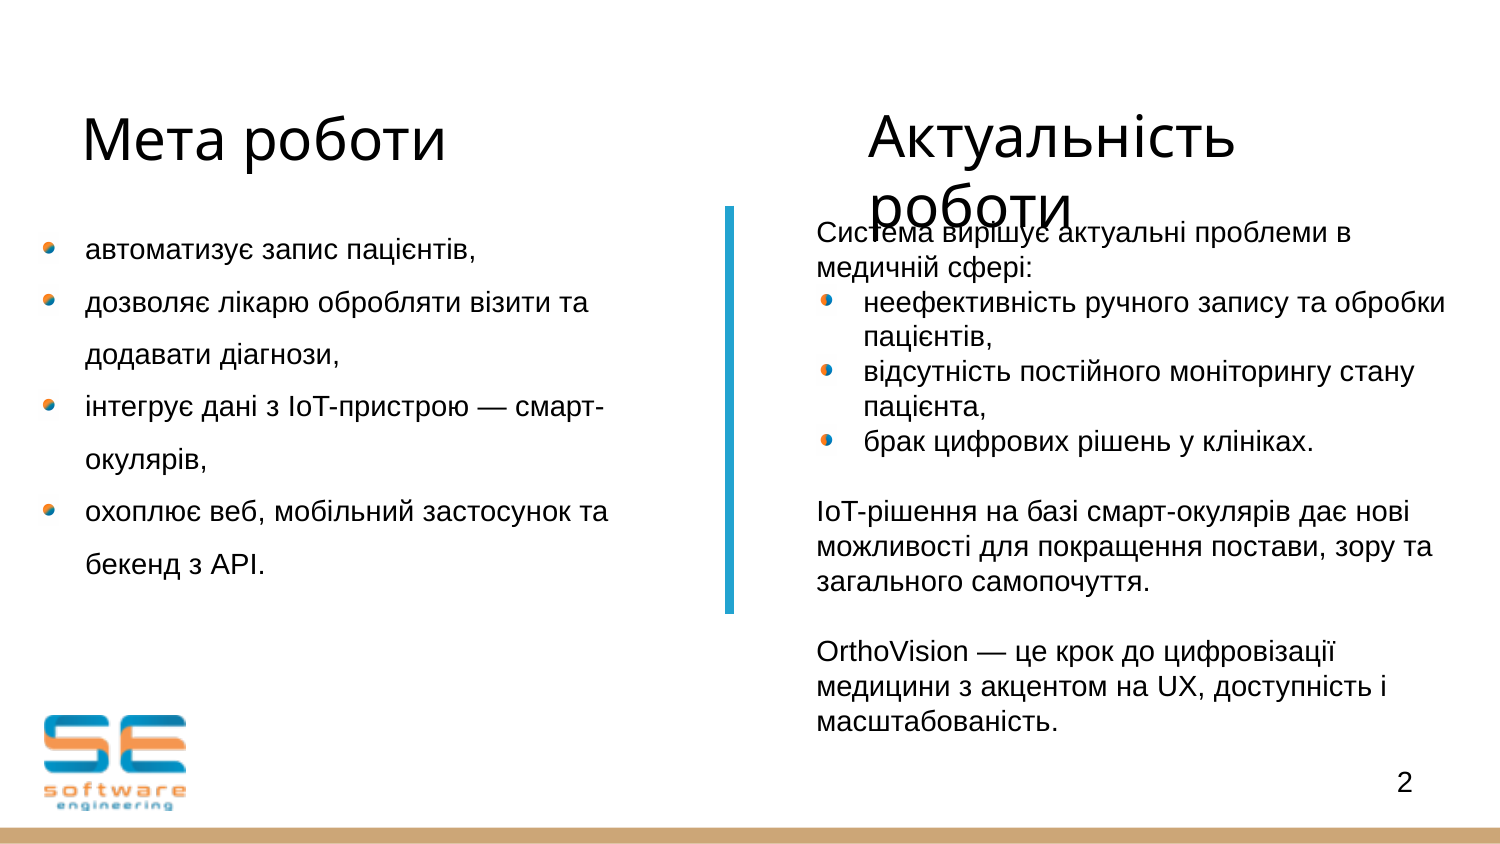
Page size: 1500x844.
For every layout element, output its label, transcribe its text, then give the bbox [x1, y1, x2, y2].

picture [38, 494, 69, 526]
picture [38, 389, 69, 421]
text_box Актуальність роботи [853, 92, 1454, 205]
picture [43, 714, 186, 811]
picture [38, 232, 69, 264]
text_box 2 [1382, 755, 1500, 806]
text_box Система вирішує актуальні проблеми в медичній сфері: неефективність ручного запису та обробки пацієнтів, відсутність постійного моніторингу стану пацієнта, брак цифрових рішень у клініках. IoT-рішення на базі смарт-окулярів дає нові можливості для покращення постави, зору та загального самопочуття. OrthoVision — це крок до цифровізації медицини з акцентом на UX, доступність і масштабованість. [801, 205, 1472, 745]
picture [816, 284, 848, 316]
picture [816, 424, 848, 456]
picture [816, 354, 848, 386]
text_box автоматизує запис пацієнтів, дозволяє лікарю обробляти візити та додавати діагнози, інтегрує дані з IoT-пристрою — смарт-окулярів, охоплює веб, мобільний застосунок та бекенд з API. [23, 205, 723, 588]
title Мета роботи [66, 50, 478, 188]
picture [38, 284, 69, 316]
